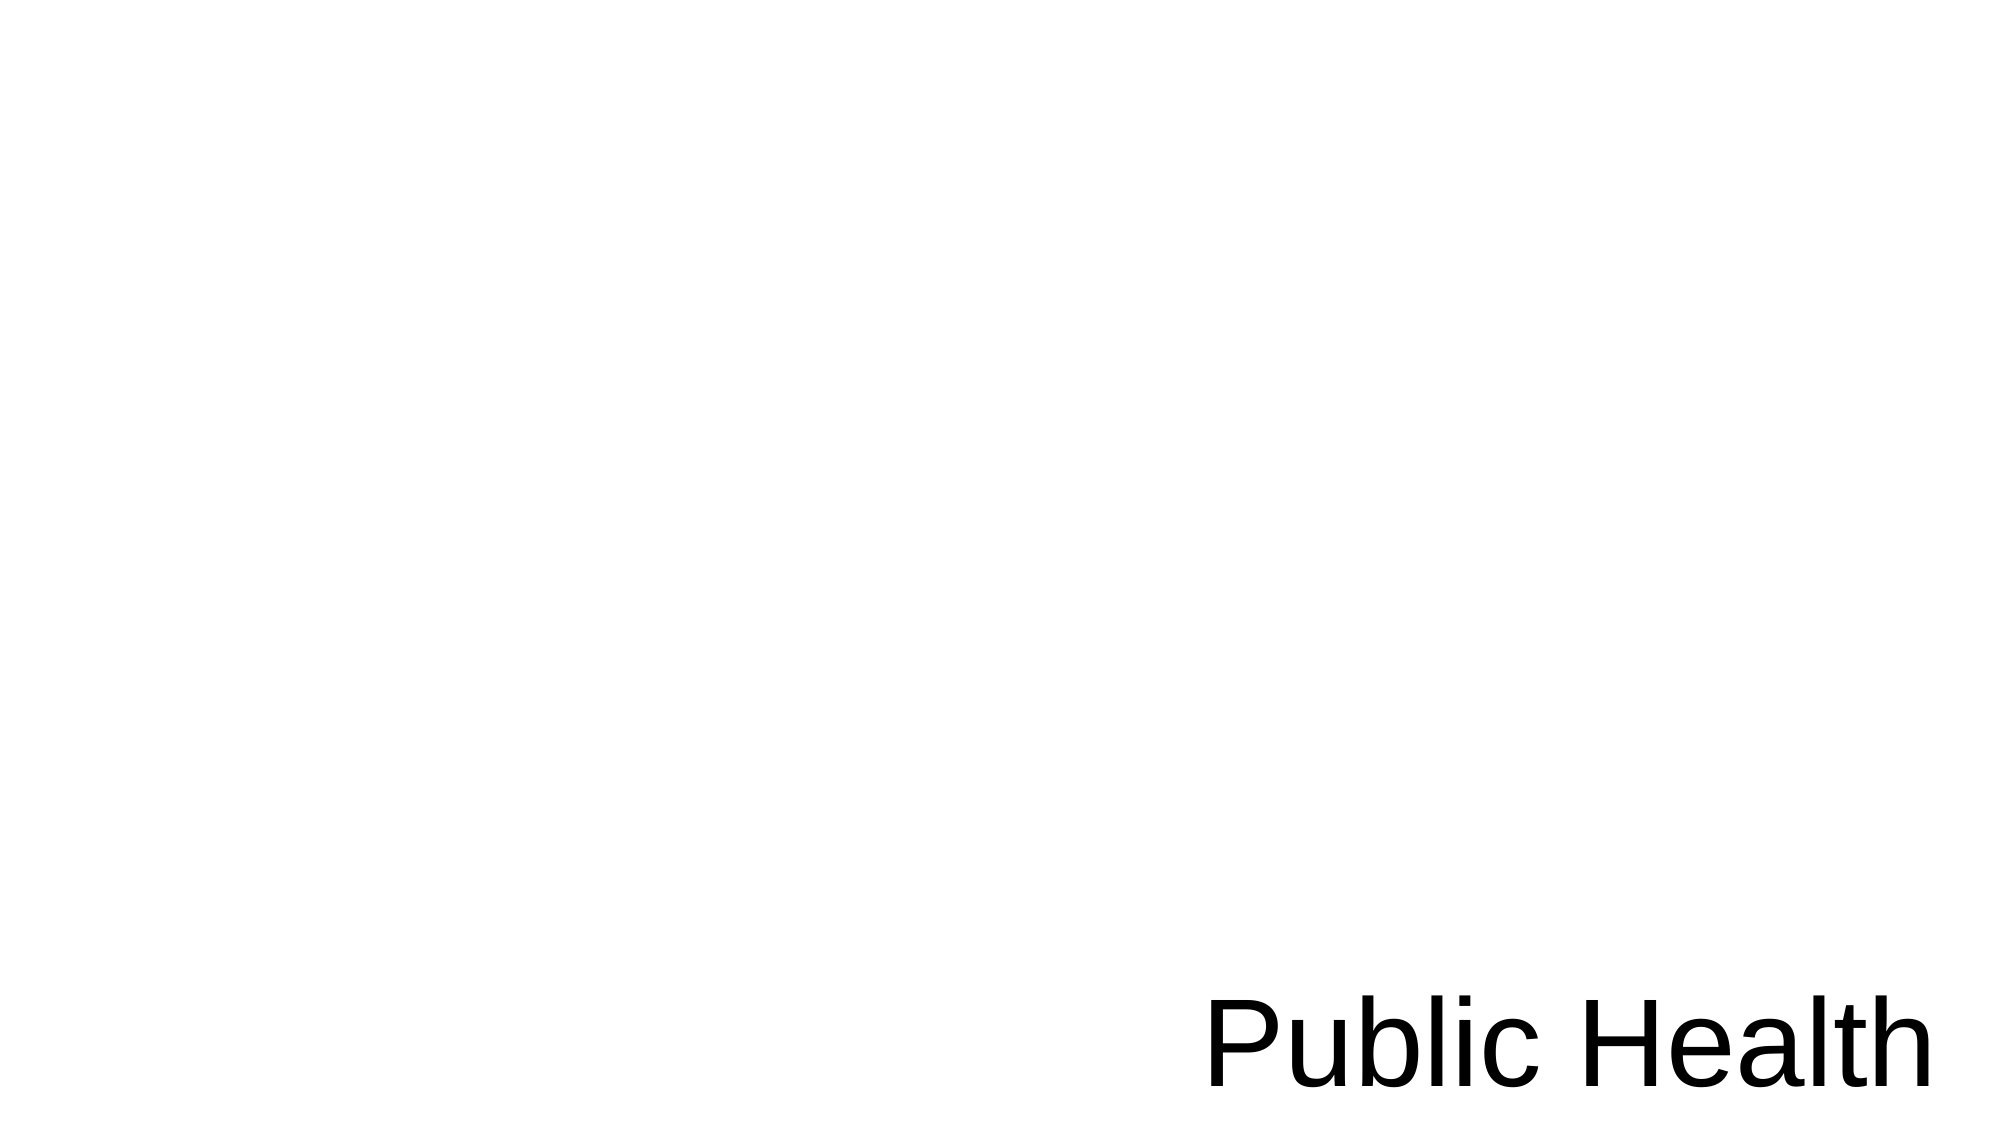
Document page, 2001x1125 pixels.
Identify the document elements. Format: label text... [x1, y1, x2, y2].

text_box Public Health [1186, 953, 2000, 1119]
